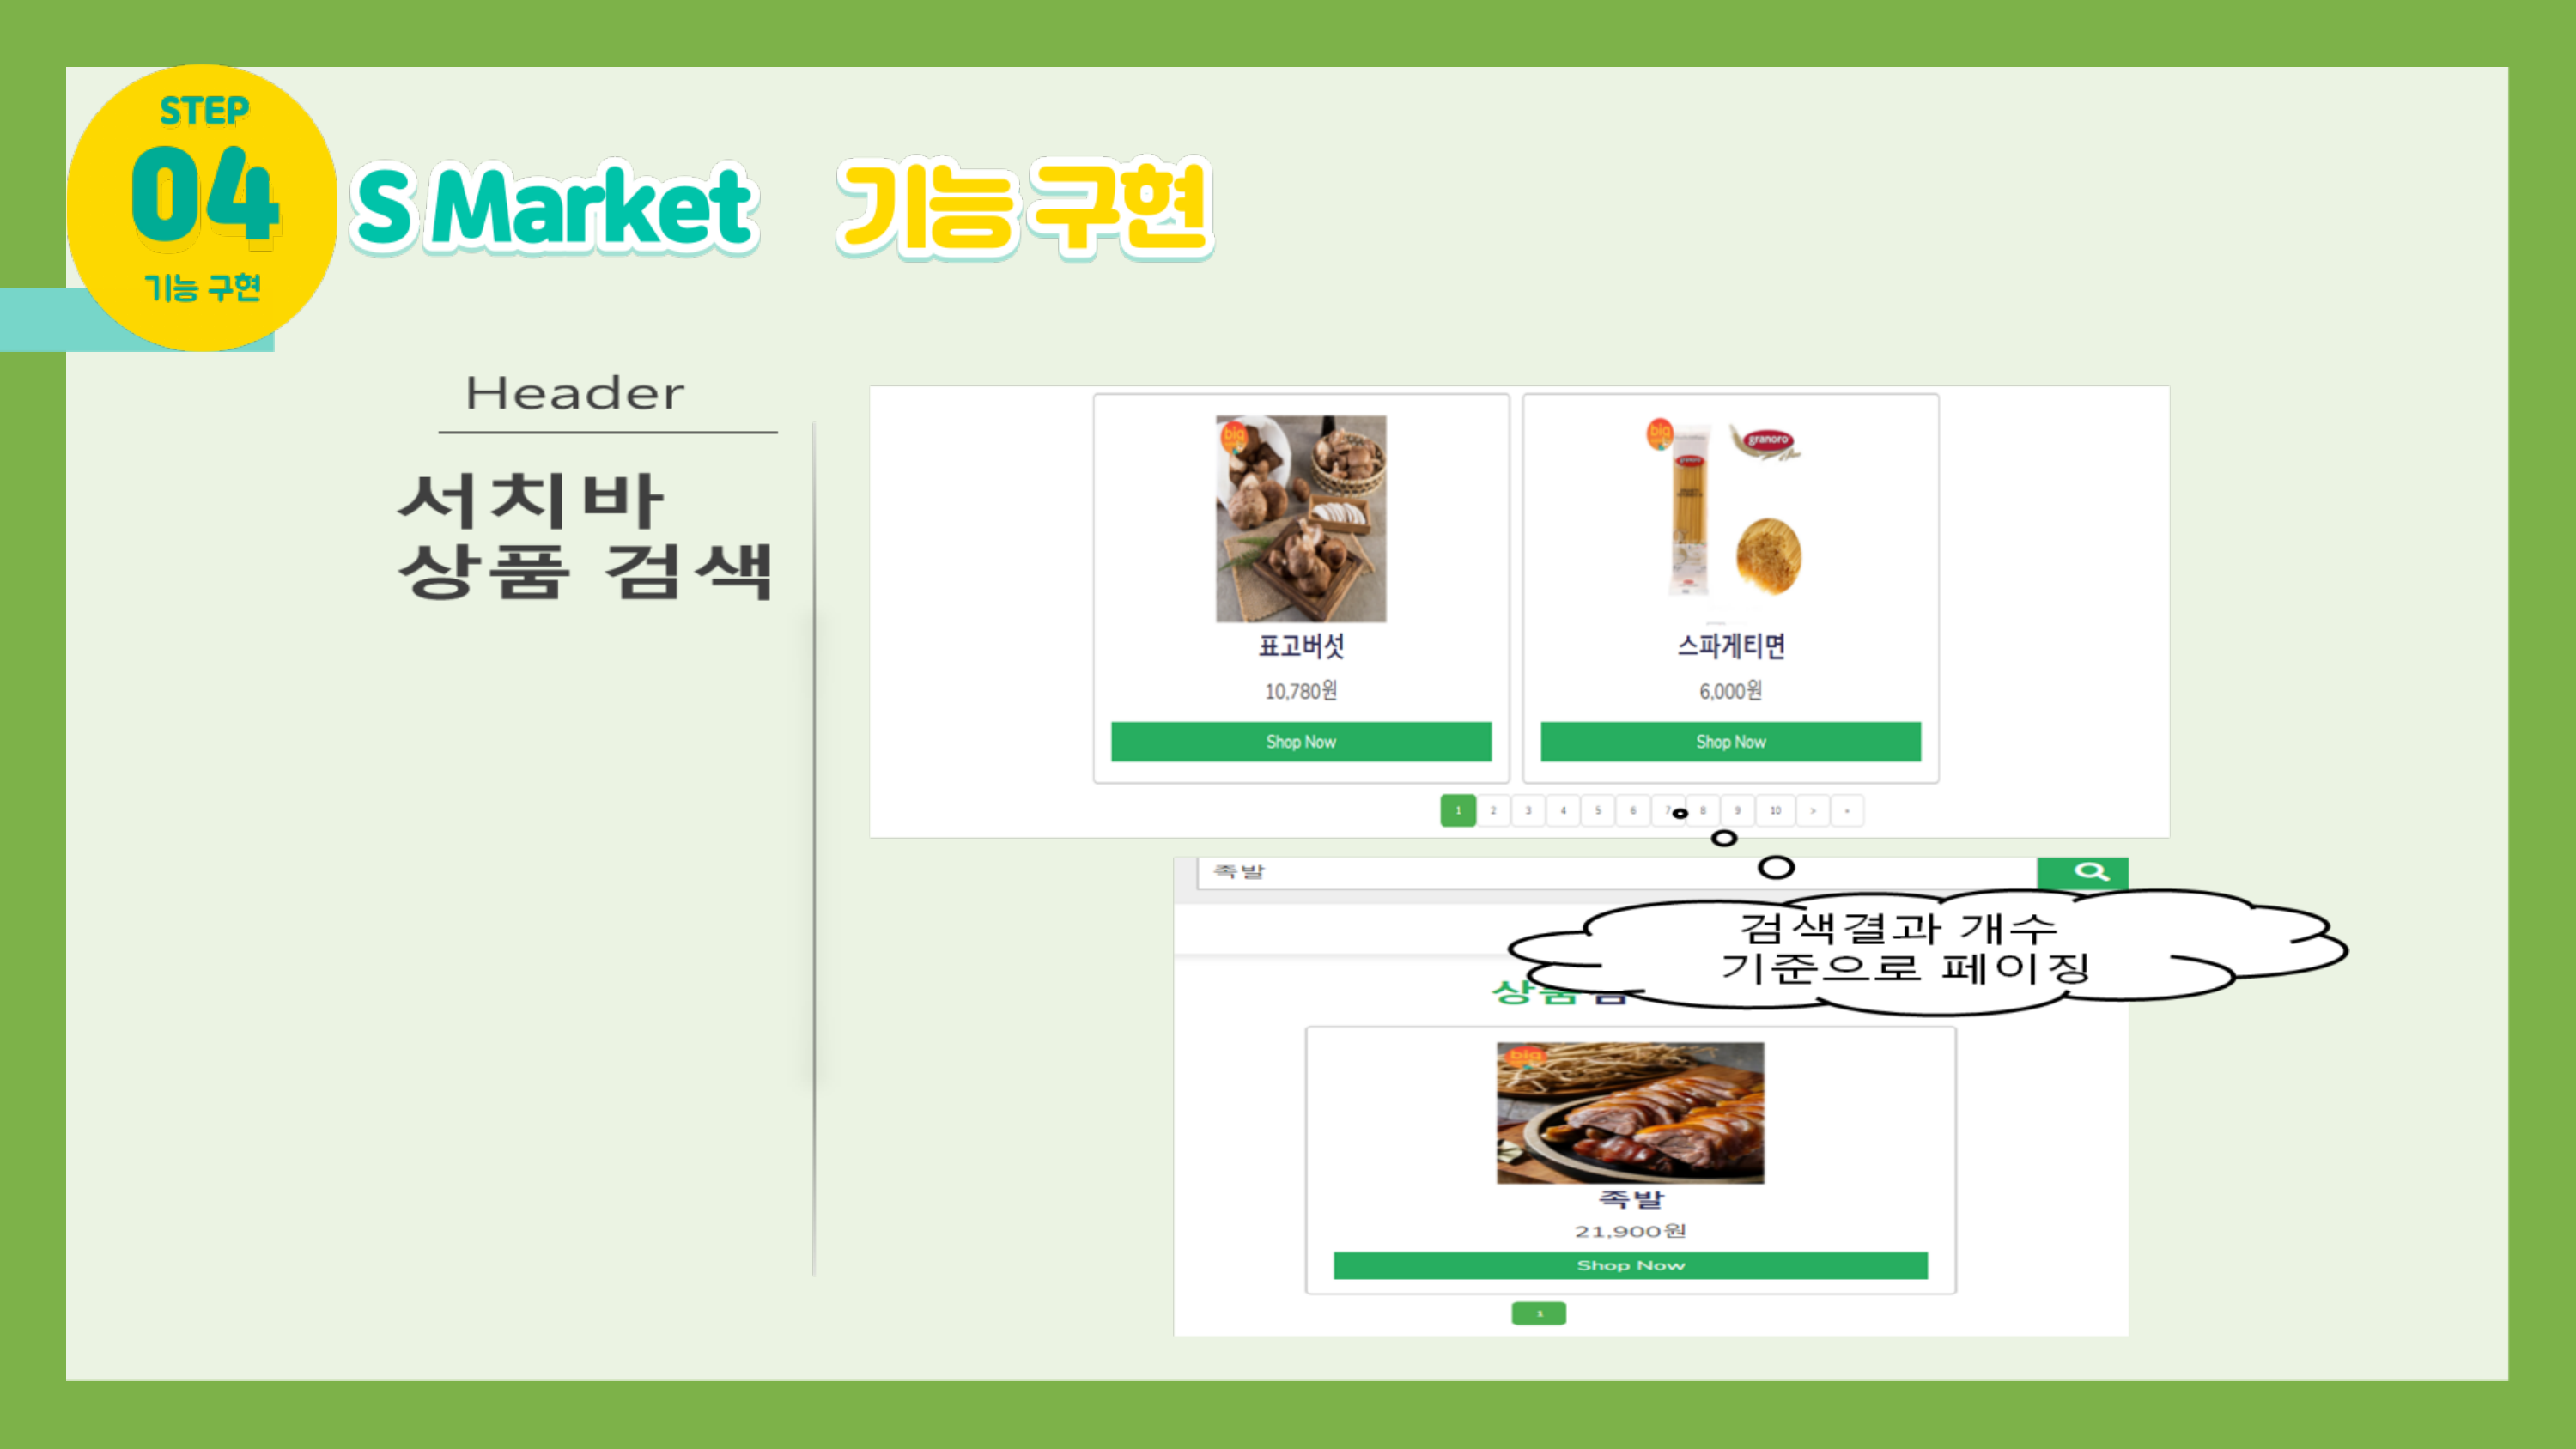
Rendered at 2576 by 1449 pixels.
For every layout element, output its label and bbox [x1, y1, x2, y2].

picture [100, 82, 330, 318]
text_box [0, 288, 275, 352]
text_box [337, 350, 2350, 1337]
picture [301, 109, 1313, 352]
text_box [65, 66, 2510, 1382]
text_box [58, 72, 346, 343]
